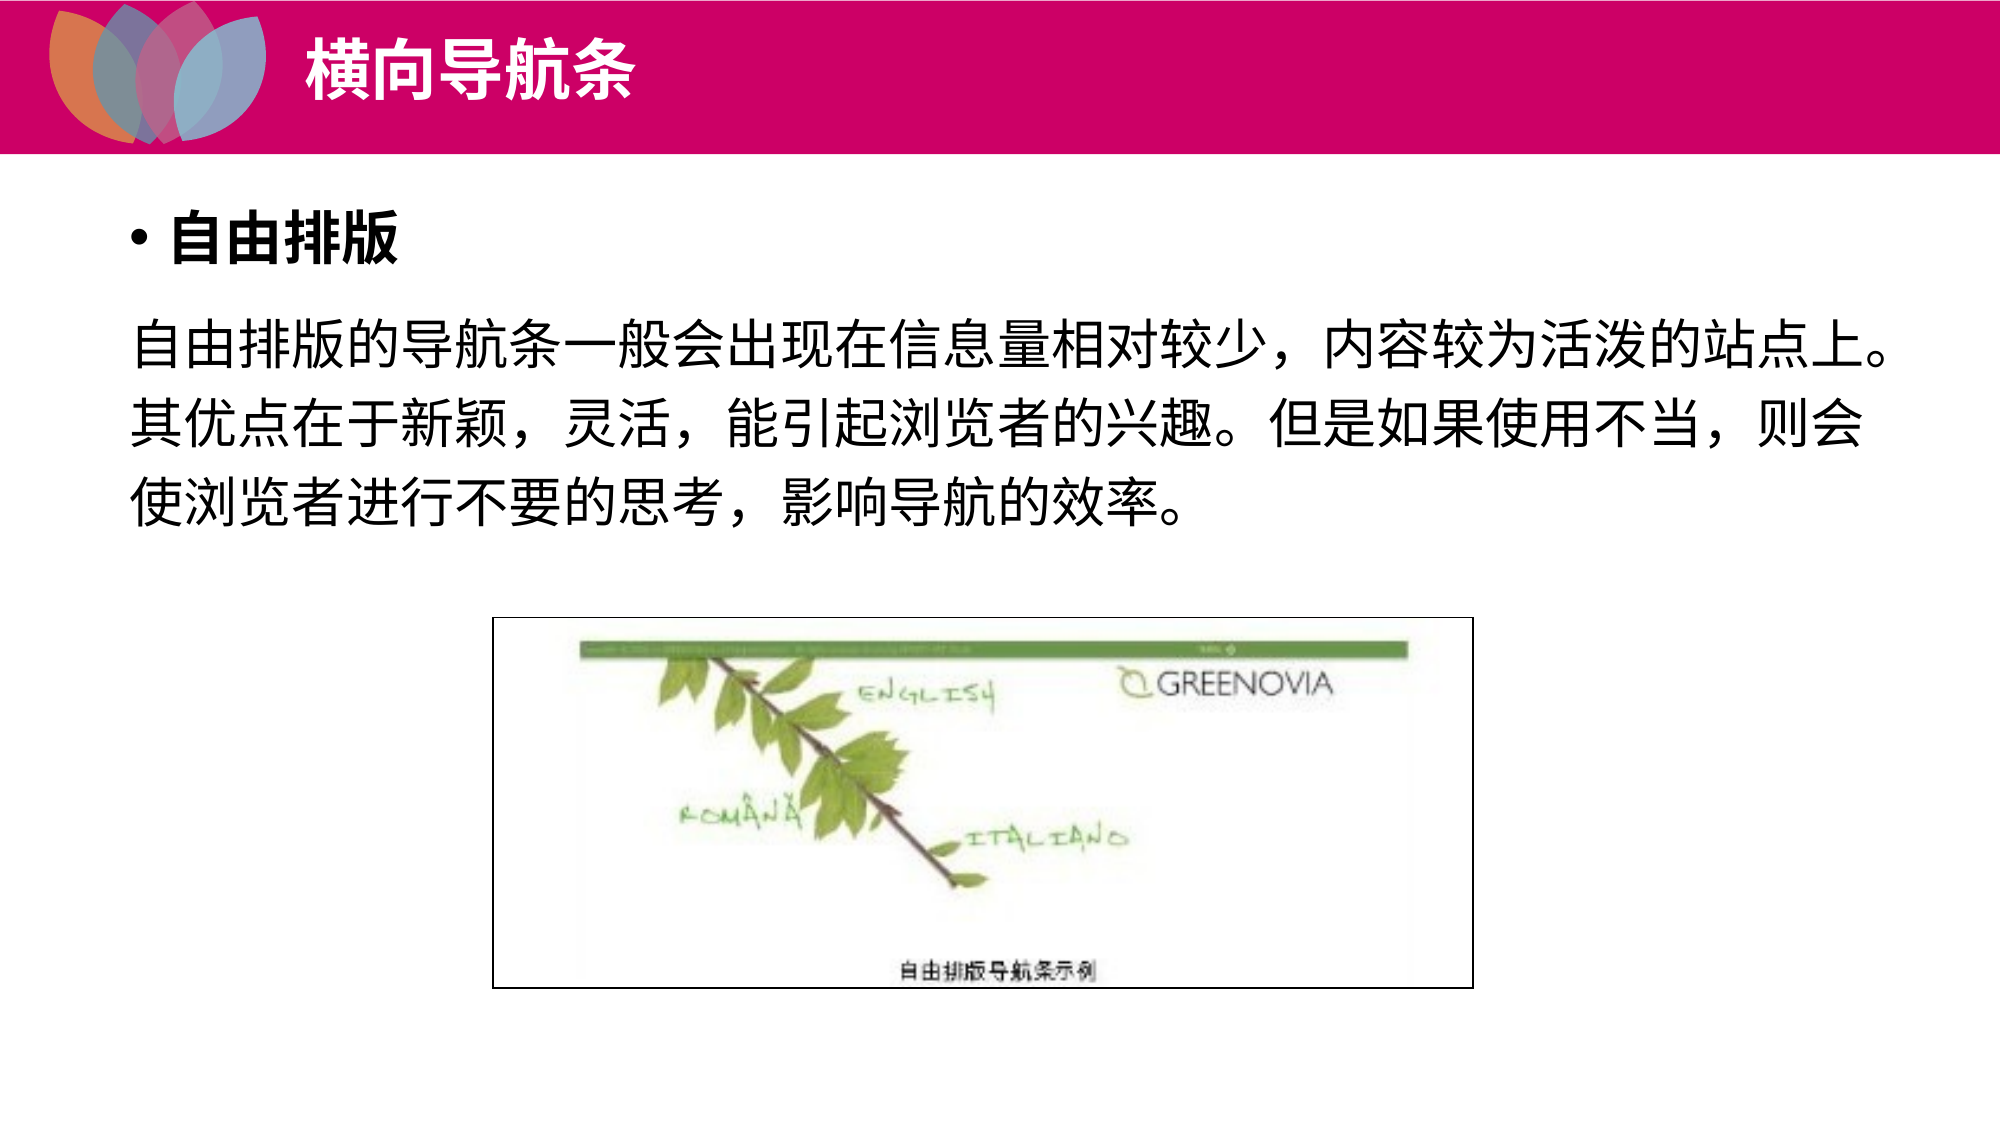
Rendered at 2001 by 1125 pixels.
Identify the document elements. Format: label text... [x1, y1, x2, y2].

list 自由排版 自由排版的导航条一般会出现在信息量相对较少，内容较为活泼的站点上。其优点在于新颖，灵活，能引起浏览者的兴趣。但是如果使用不当，则会使浏览者进行不要的思考，影响导航的效率。 [114, 184, 1886, 551]
picture [493, 618, 1473, 988]
text_box 横向导航条 [289, 20, 1473, 116]
